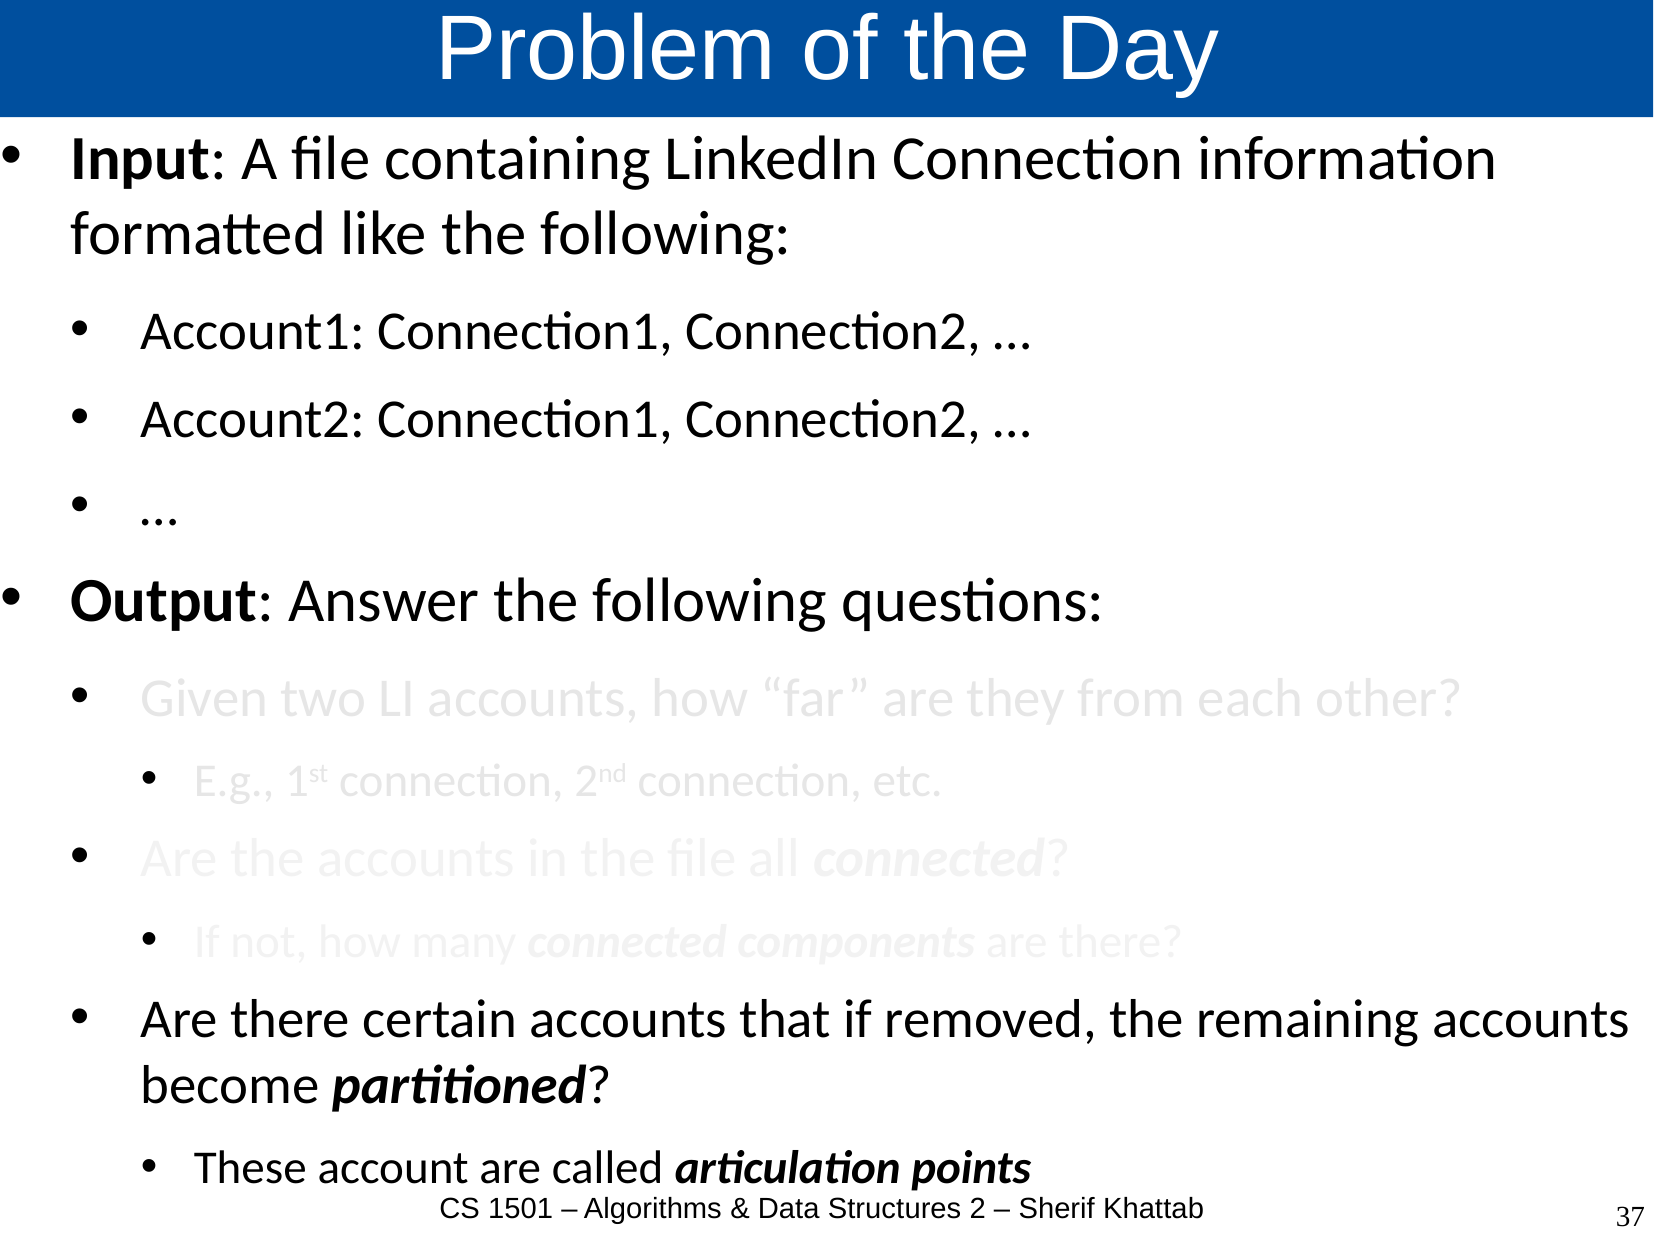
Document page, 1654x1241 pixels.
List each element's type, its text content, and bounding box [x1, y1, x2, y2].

footer CS 1501 – Algorithms & Data Structures 2 – Sherif Khattab [407, 1191, 1238, 1241]
title Problem of the Day [0, 0, 1654, 116]
list Input: A file containing LinkedIn Connection information formatted like the following: Account1: Connection1, Connection2, … Account2: Connection1, Connection2, … … Output: Answer the following questions: Given two LI accounts, how “far” are they from each other? E.g., 1st connection, 2nd connection, etc. Are the accounts in the file all connected? If not, how many connected components are there? Are there certain accounts that if removed, the remaining accounts become partitioned? These account are called articulation points [0, 116, 1654, 1194]
slide_number 37 [1265, 1199, 1646, 1241]
